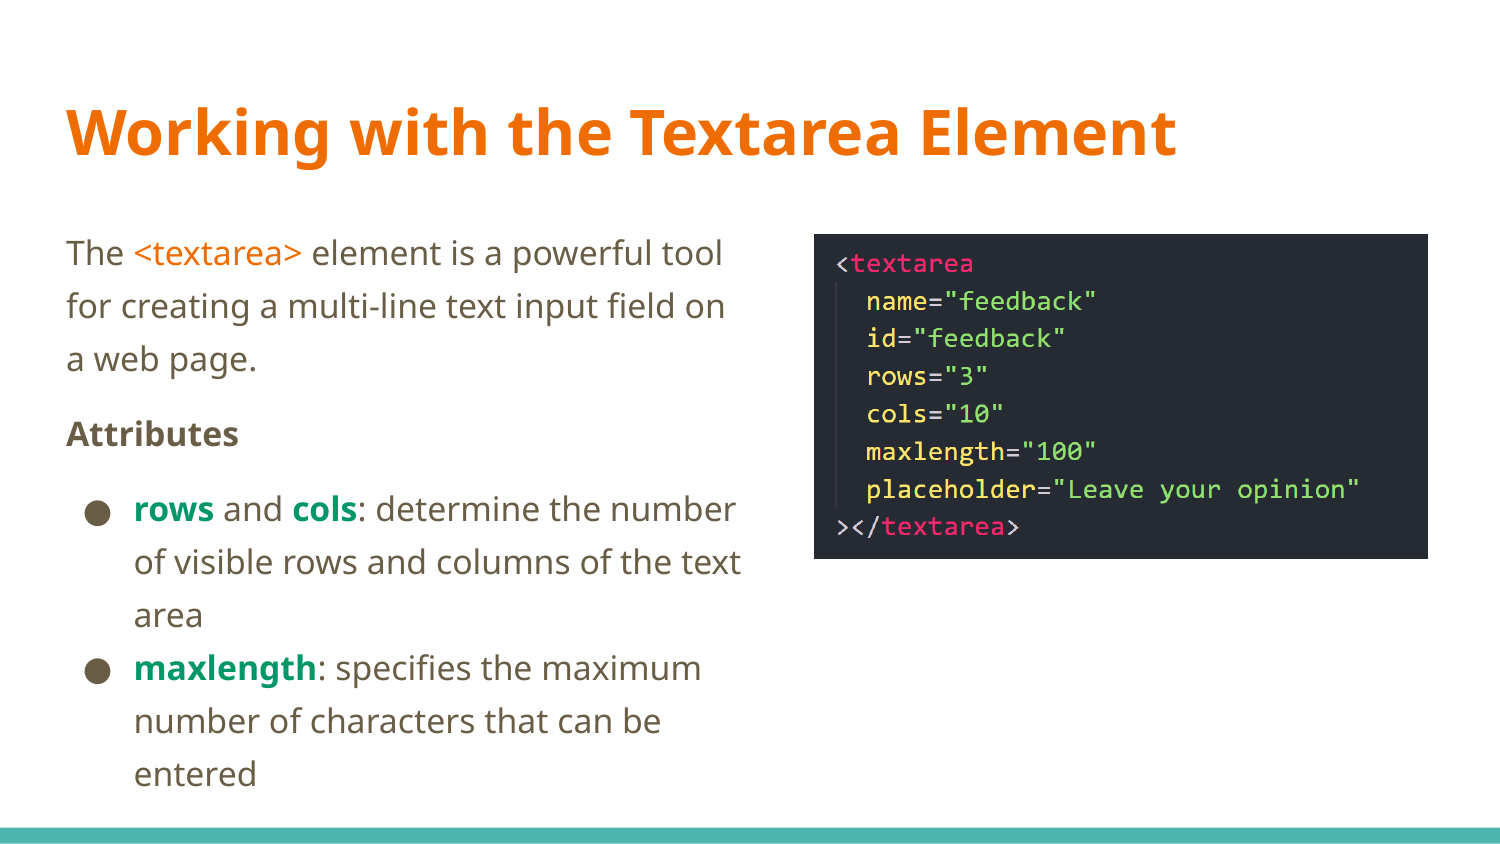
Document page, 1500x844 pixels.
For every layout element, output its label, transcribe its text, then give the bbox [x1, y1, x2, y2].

picture [813, 234, 1428, 559]
title Working with the Textarea Element [51, 72, 1449, 189]
list The <textarea> element is a powerful tool for creating a multi-line text input field on a web page. Attributes rows and cols: determine the number of visible rows and columns of the text area maxlength: specifies the maximum number of characters that can be entered [51, 207, 763, 813]
